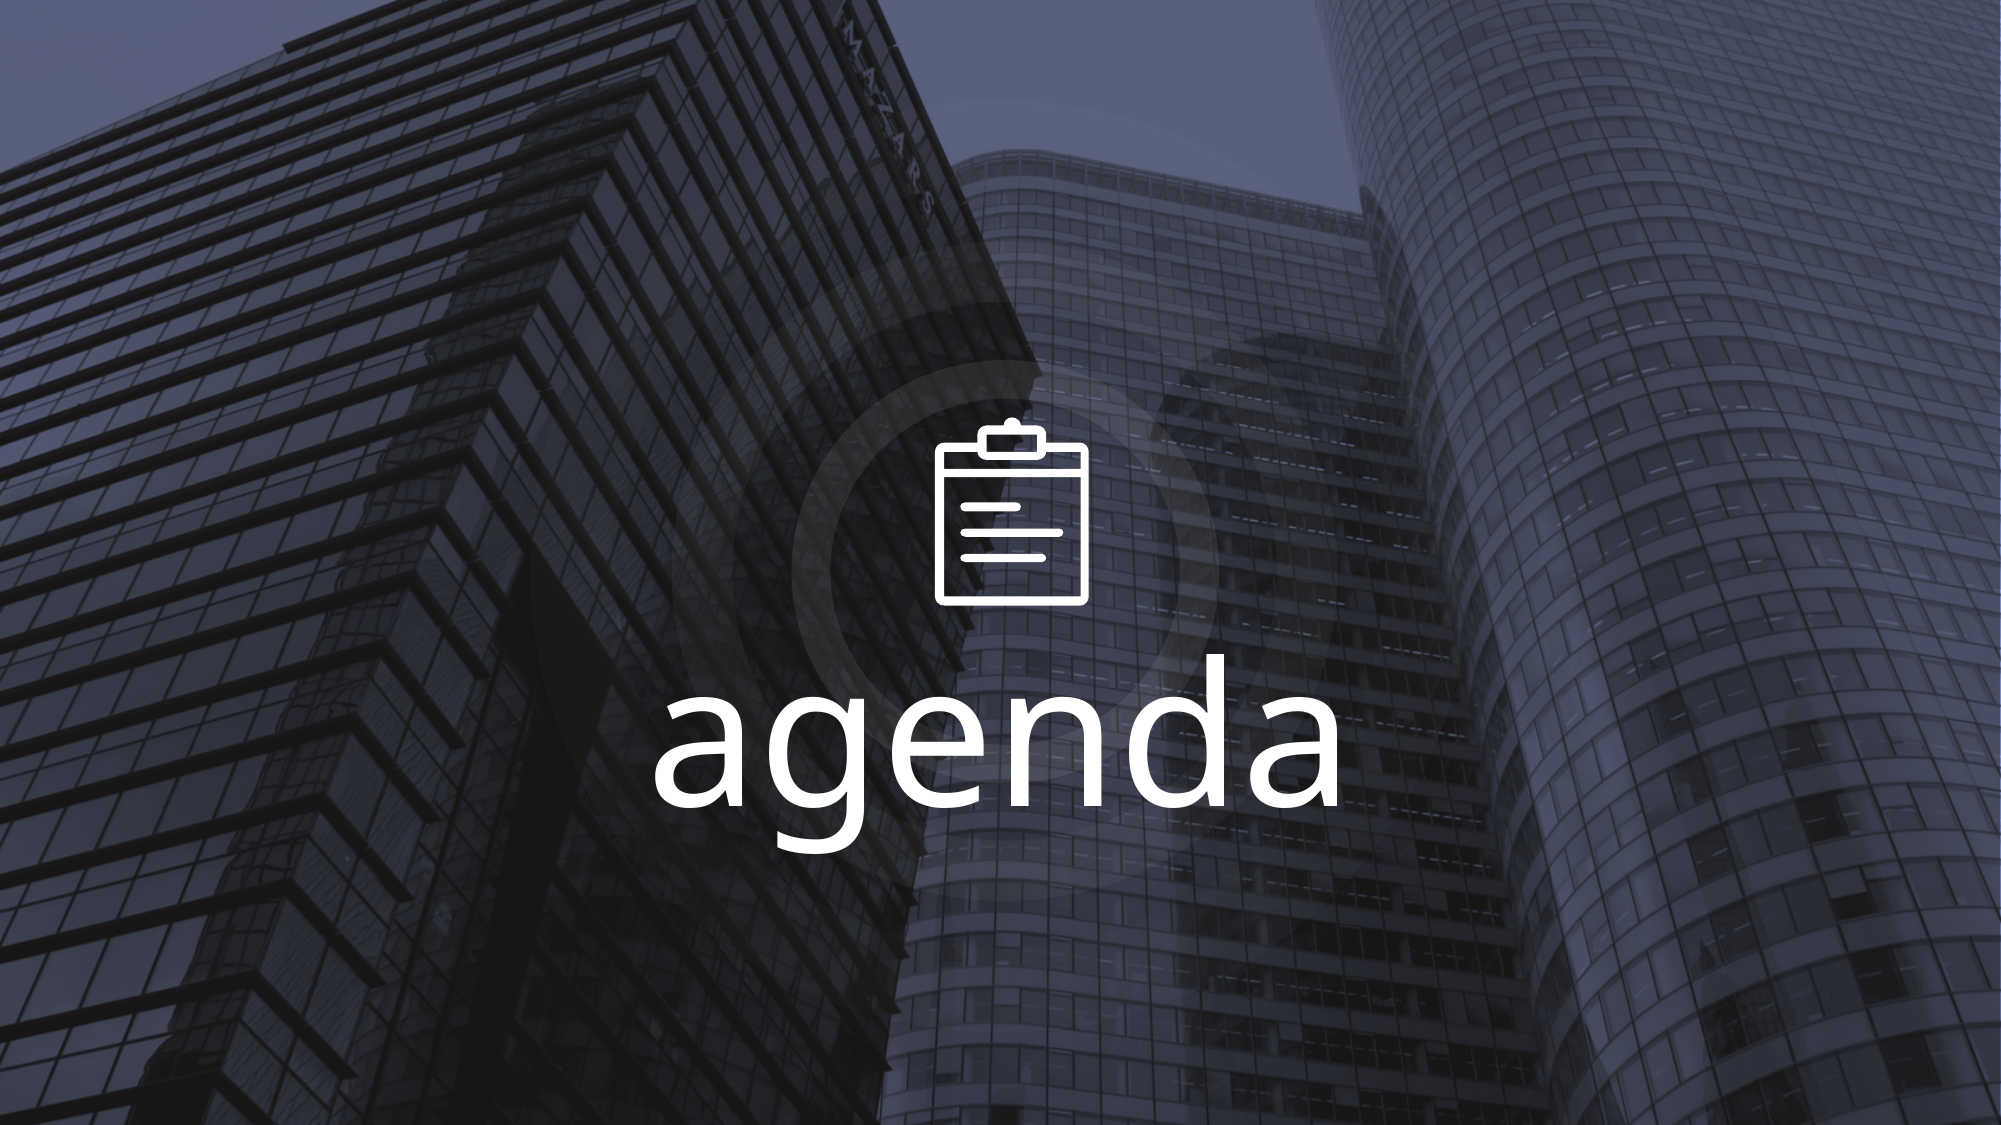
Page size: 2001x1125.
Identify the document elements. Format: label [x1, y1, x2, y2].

picture [0, 0, 2000, 1125]
text_box [528, 100, 1471, 1033]
